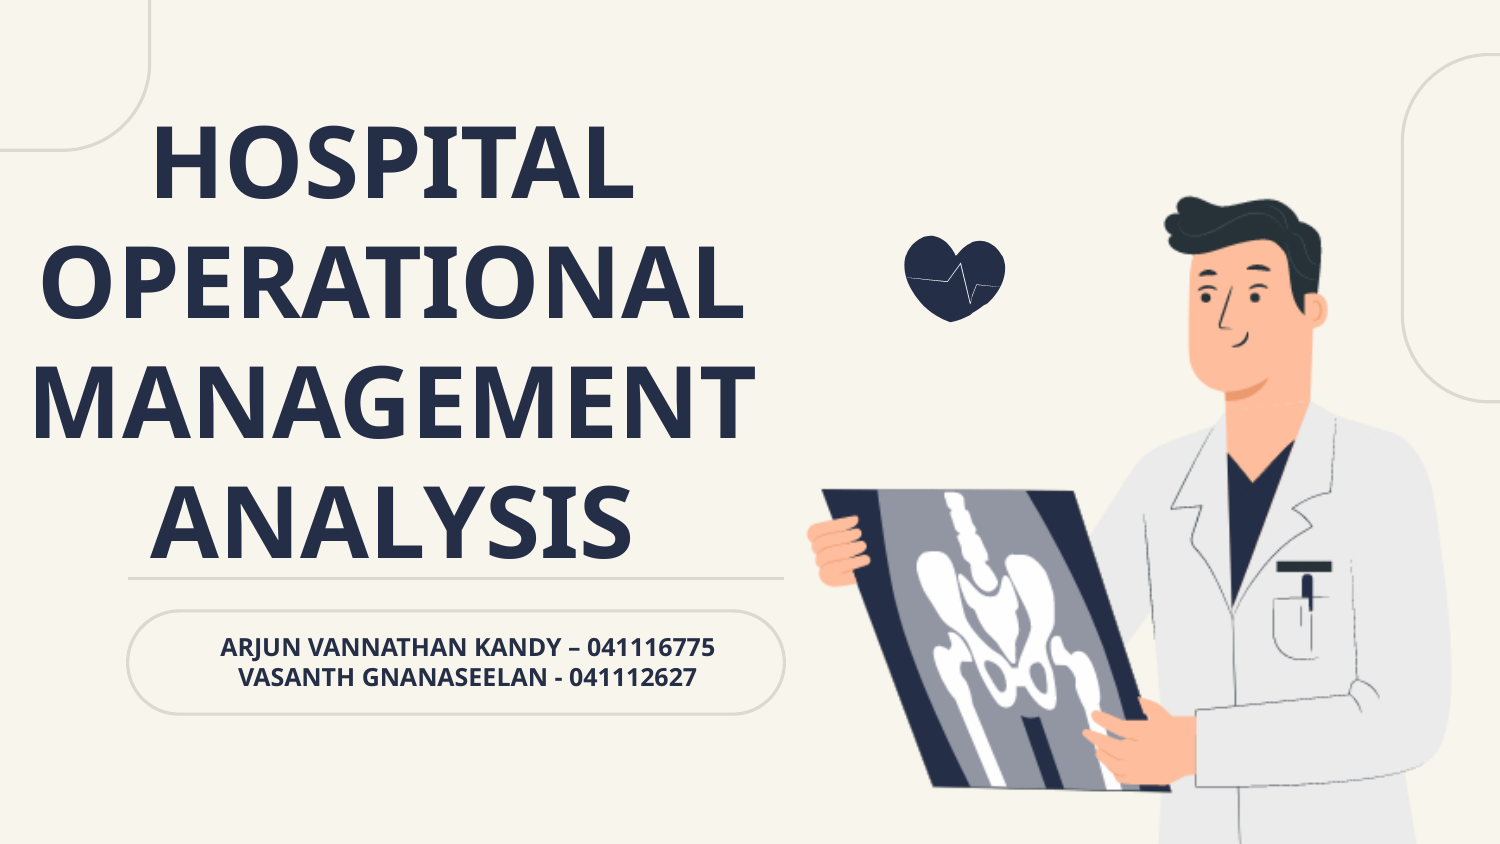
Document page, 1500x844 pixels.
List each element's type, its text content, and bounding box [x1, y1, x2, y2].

text_box [127, 618, 152, 707]
subtitle ARJUN VANNATHAN KANDY – 041116775 VASANTH GNANASEELAN - 041112627 [152, 616, 778, 786]
text_box [156, 610, 756, 616]
title HOSPITAL OPERATIONAL MANAGEMENT ANALYSIS [0, 69, 886, 607]
picture [783, 99, 1500, 844]
